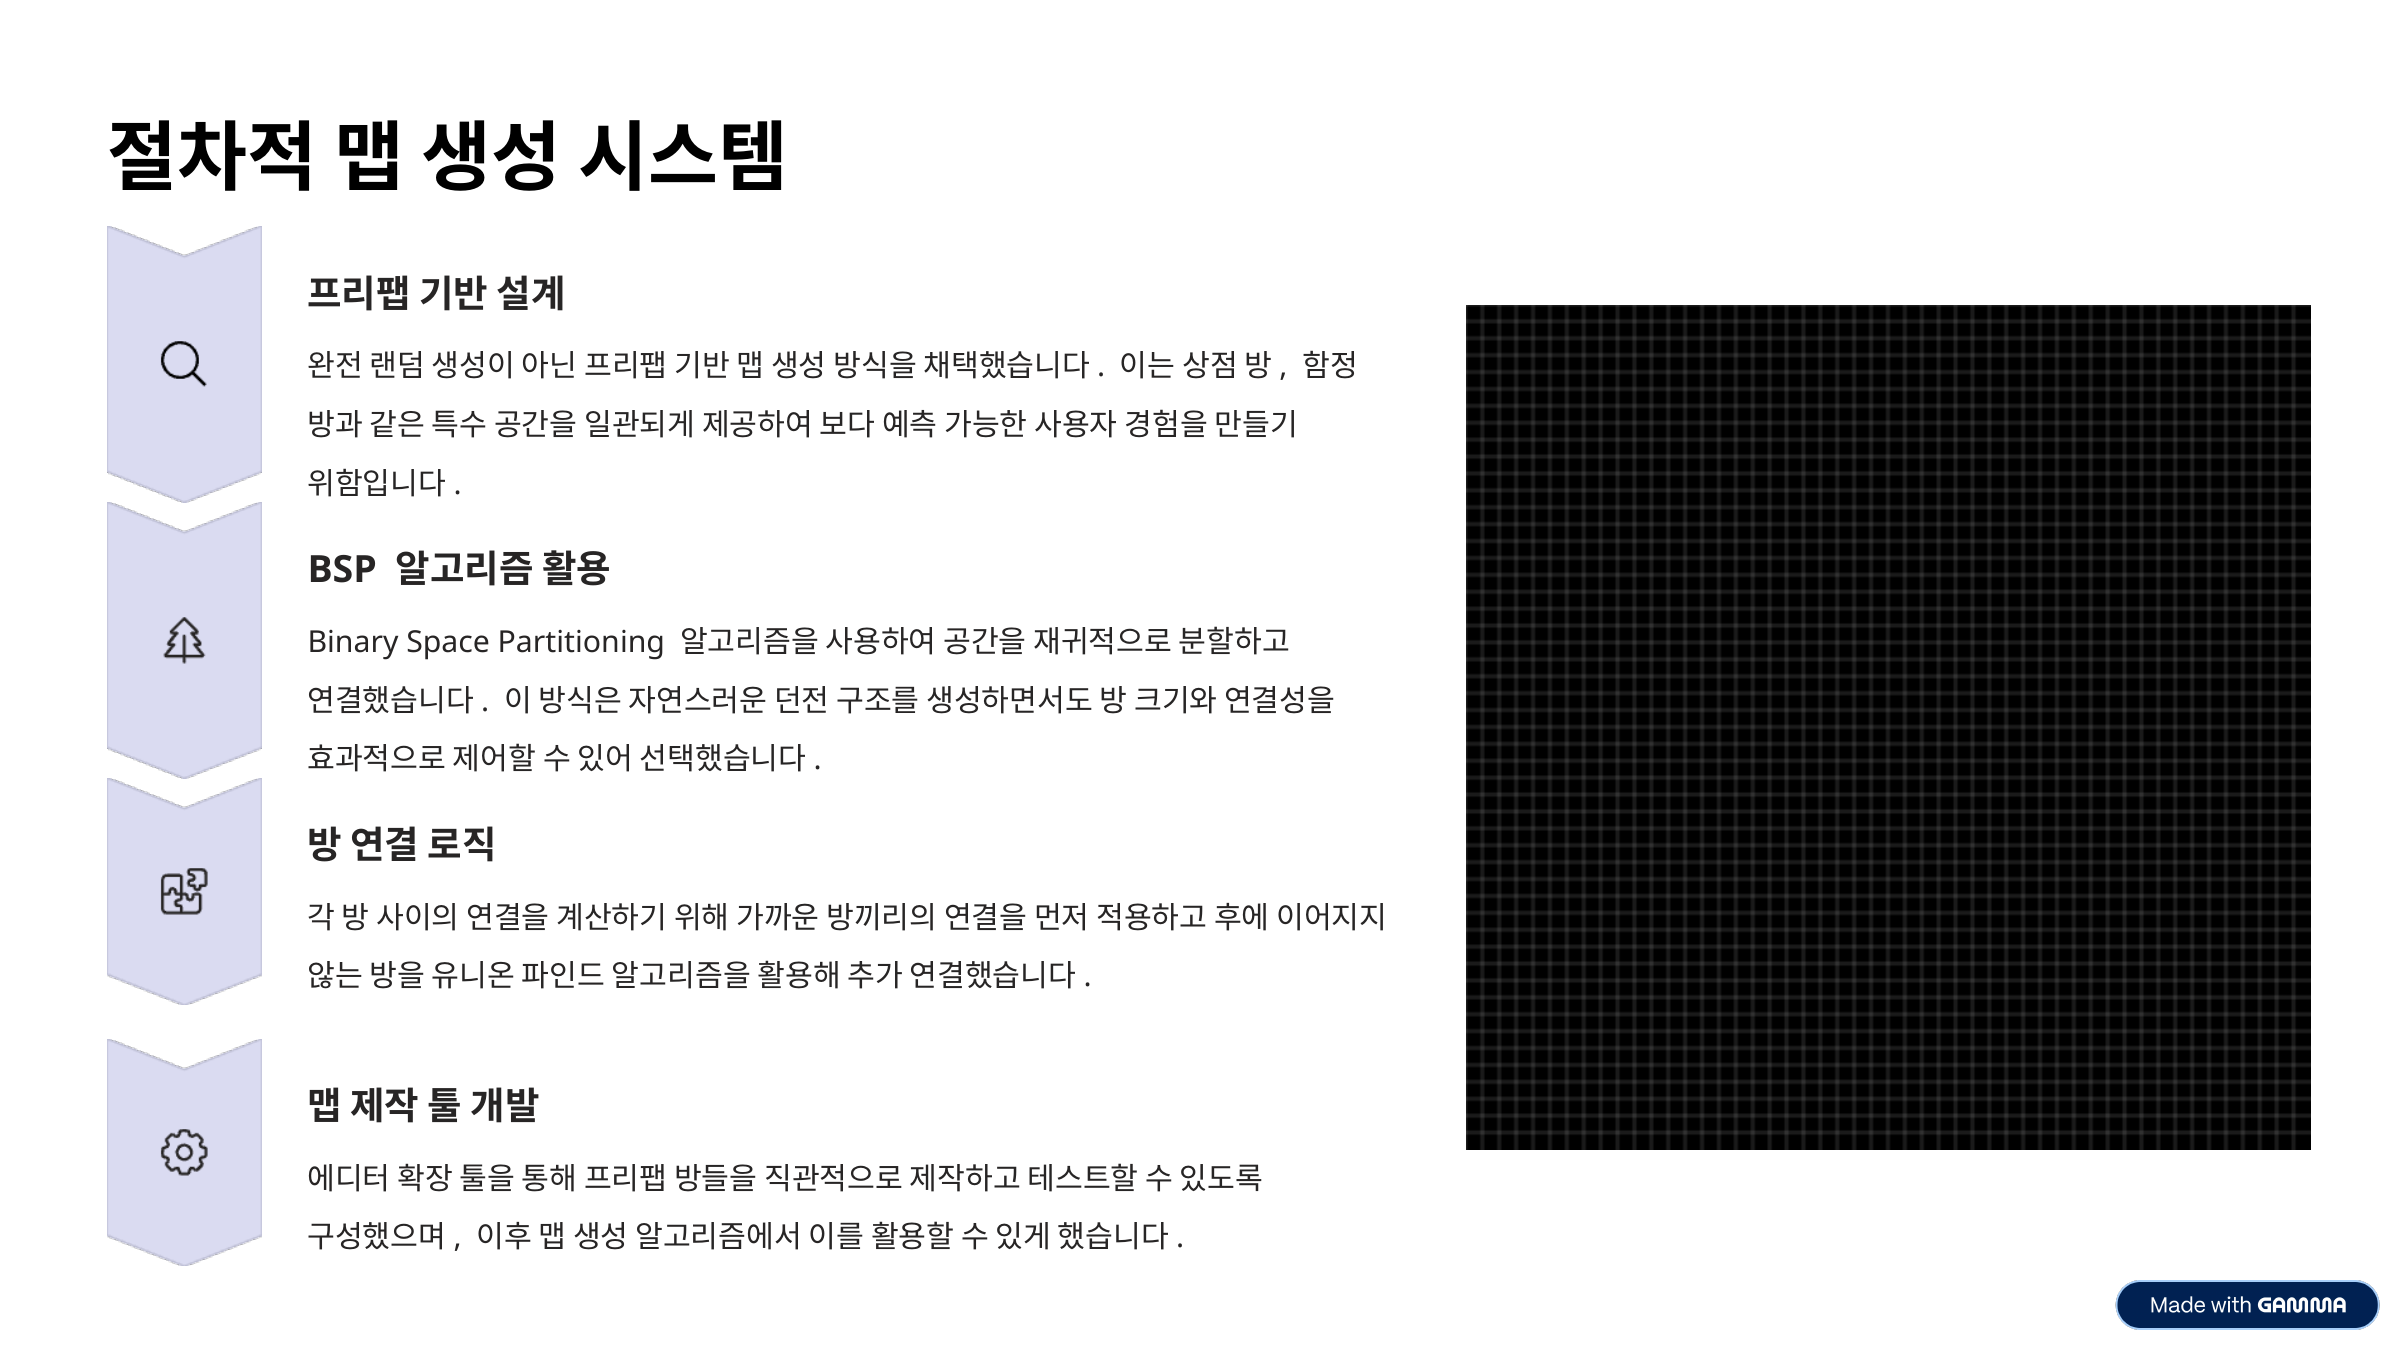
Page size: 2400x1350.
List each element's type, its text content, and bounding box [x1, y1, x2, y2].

picture [107, 1039, 262, 1267]
text_box 프리팹 기반 설계 [307, 257, 693, 306]
text_box 에디터 확장 툴을 통해 프리팹 방들을 직관적으로 제작하고 테스트할 수 있도록 구성했으며, 이후 맵 생성 알고리즘에서 이를 활용할 수 있게 했습니다. [307, 1136, 1393, 1236]
picture [1466, 305, 2311, 1151]
text_box 각 방 사이의 연결을 계산하기 위해 가까운 방끼리의 연결을 먼저 적용하고 후에 이어지지 않는 방을 유니온 파인드 알고리즘을 활용해 추가 연결했습니다. [307, 875, 1393, 974]
text_box 절차적 맵 생성 시스템 [107, 84, 877, 181]
text_box Binary Space Partitioning 알고리즘을 사용하여 공간을 재귀적으로 분할하고 연결했습니다. 이 방식은 자연스러운 던전 구조를 생성하면서도 방 크기와 연결성을 효과적으로 제어할 수 있어 선택했습니다. [307, 599, 1393, 748]
picture [107, 226, 262, 1005]
text_box BSP 알고리즘 활용 [307, 533, 693, 582]
text_box 맵 제작 툴 개발 [307, 1070, 693, 1119]
text_box 완전 랜덤 생성이 아닌 프리팹 기반 맵 생성 방식을 채택했습니다. 이는 상점 방, 함정 방과 같은 특수 공간을 일관되게 제공하여 보다 예측 가능한 사용자 경험을 만들기 위함입니다. [307, 324, 1393, 472]
text_box 방 연결 로직 [307, 808, 693, 857]
picture [2106, 1271, 2389, 1339]
